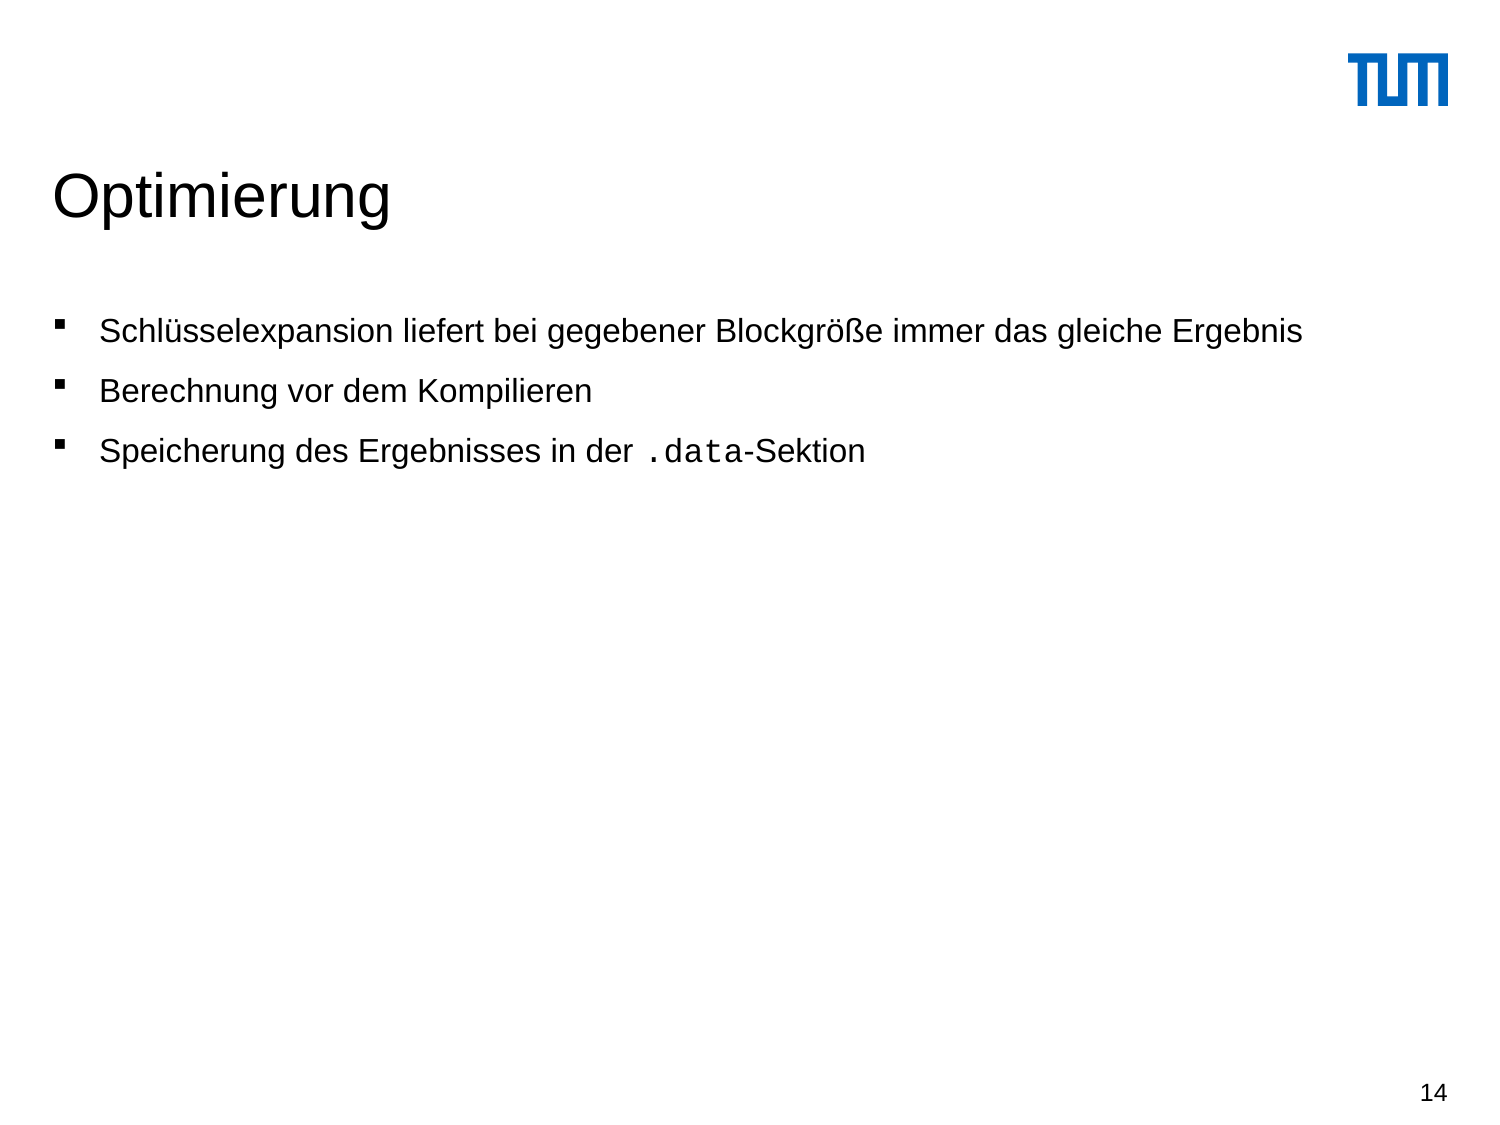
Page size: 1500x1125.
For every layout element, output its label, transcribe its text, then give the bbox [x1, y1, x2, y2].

slide_number 14 [1111, 1061, 1448, 1122]
list Schlüsselexpansion liefert bei gegebener Blockgröße immer das gleiche Ergebnis Berechnung vor dem Kompilieren Speicherung des Ergebnisses in der .data-Sektion [52, 288, 1449, 1061]
title Optimierung [52, 162, 1449, 231]
